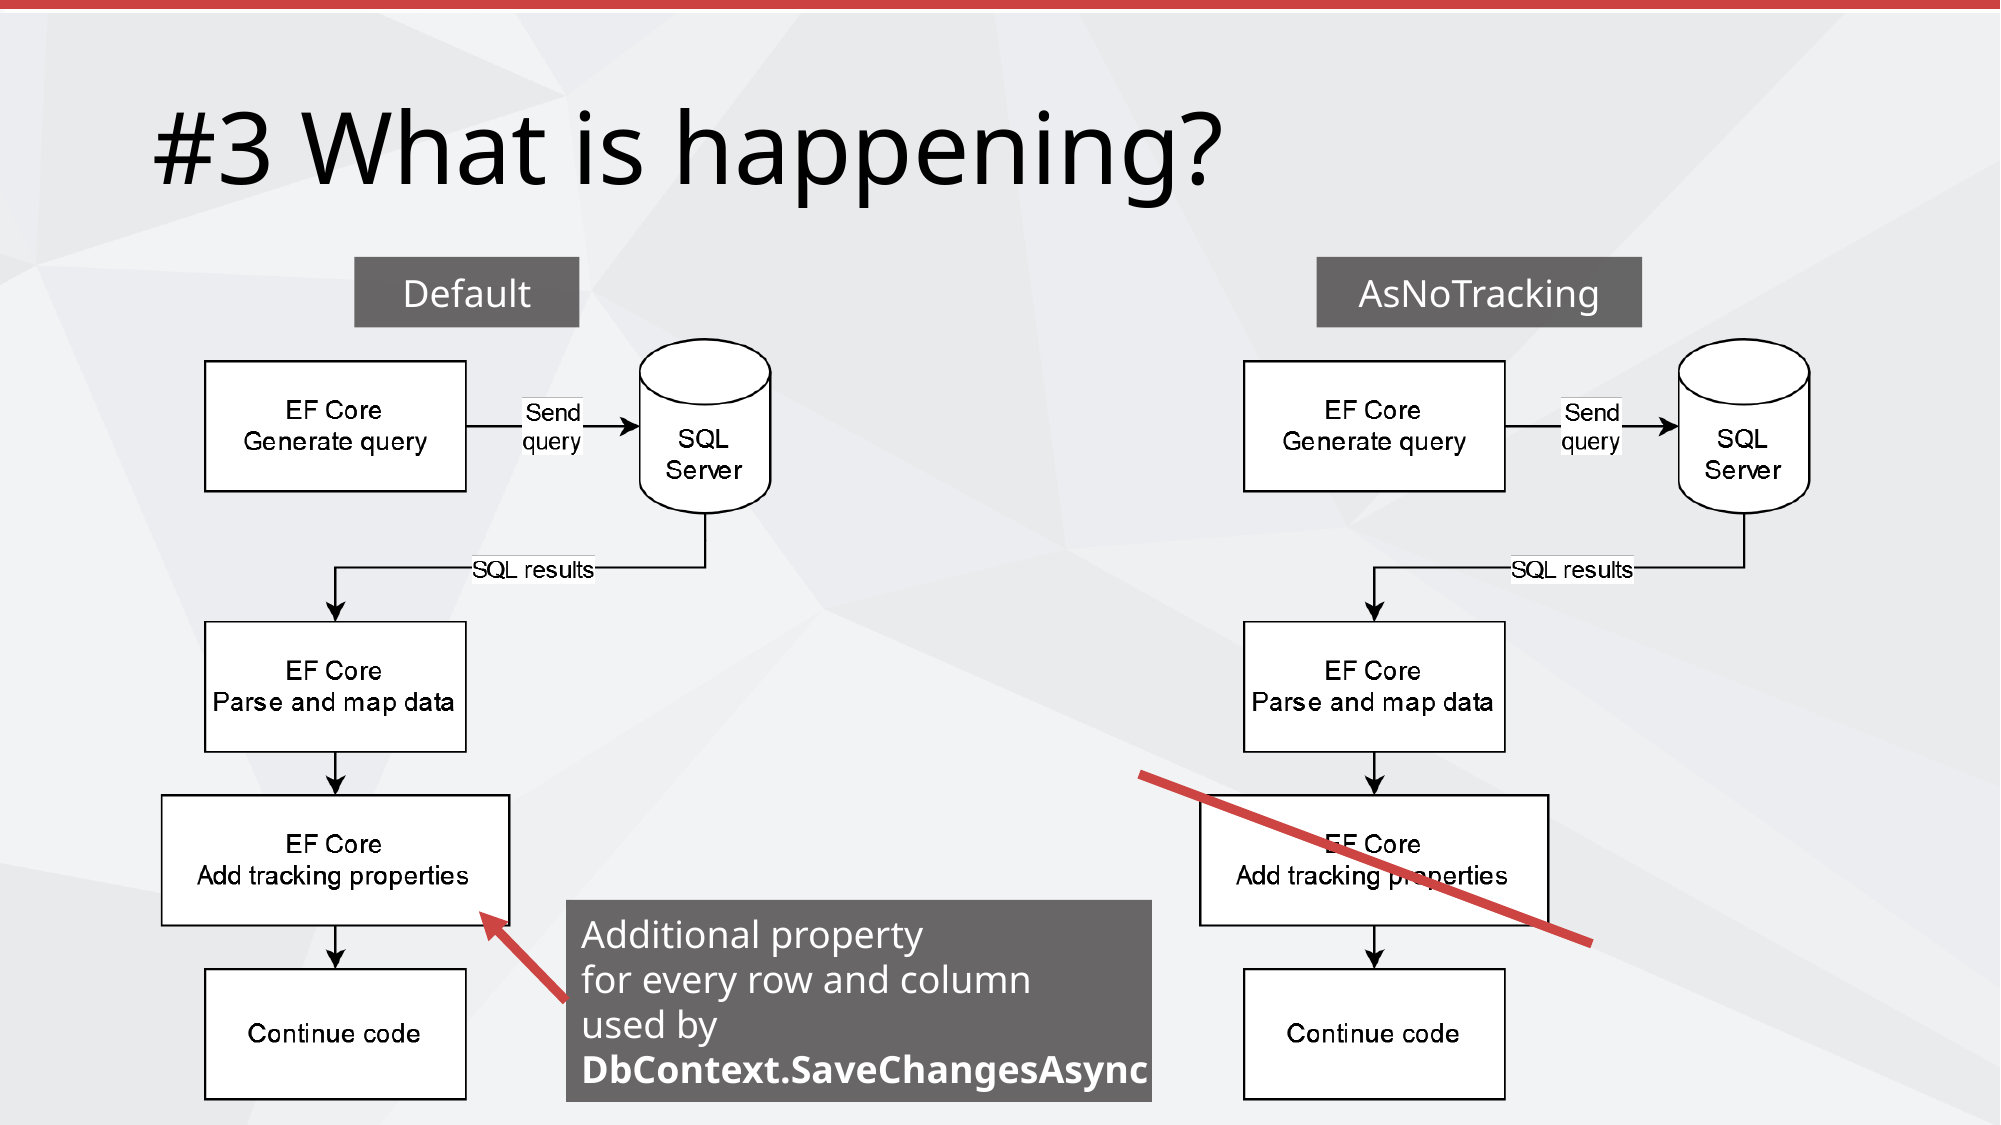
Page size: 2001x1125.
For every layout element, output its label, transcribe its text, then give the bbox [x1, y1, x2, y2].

picture [160, 338, 773, 1103]
title #2 Naïve where [0, 13, 2000, 1125]
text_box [1139, 774, 1592, 944]
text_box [478, 911, 567, 1002]
text_box Additional property for every row and column used by DbContext.SaveChangesAsync [773, 899, 1152, 1102]
title #3 What is happening? [123, 60, 1877, 213]
text_box AsNoTracking [1316, 256, 1643, 328]
picture [1199, 338, 1812, 1103]
text_box Default [354, 256, 580, 328]
